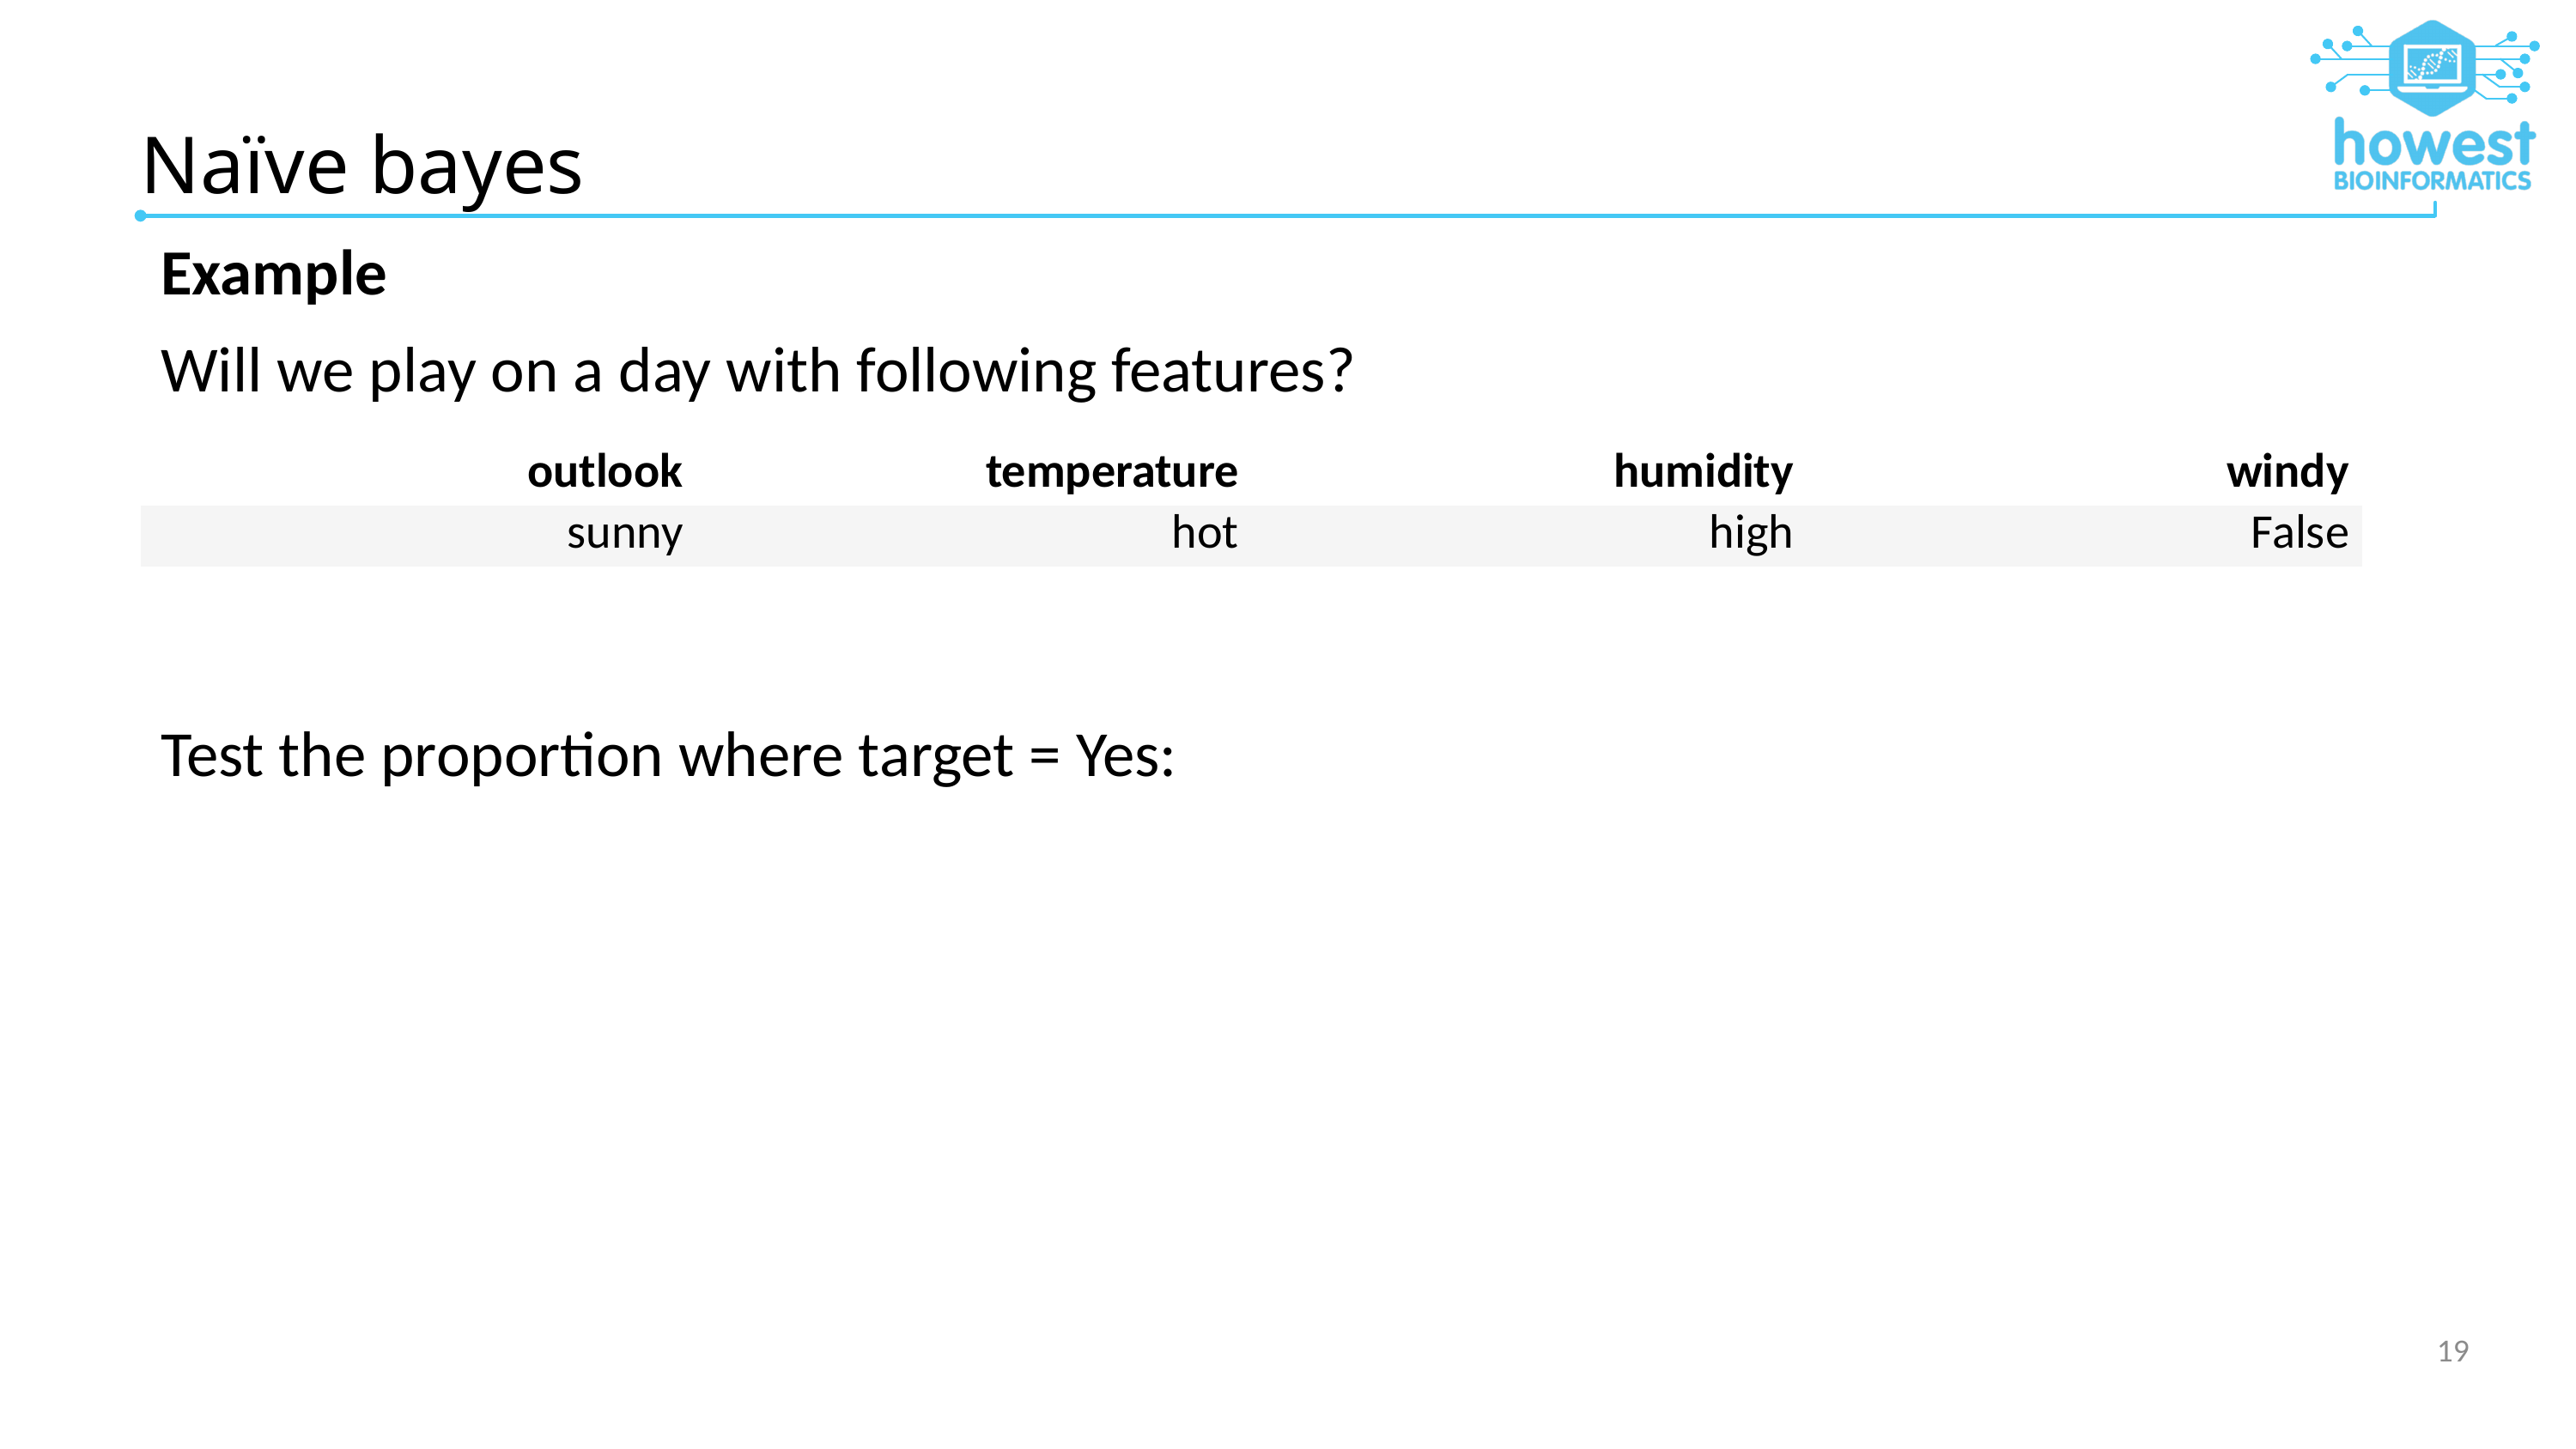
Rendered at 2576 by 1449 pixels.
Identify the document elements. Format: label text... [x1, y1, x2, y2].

table_cell high [1251, 506, 1807, 567]
table_cell hot [696, 506, 1251, 567]
table_header temperature [696, 445, 1251, 506]
title Naïve bayes [140, 124, 2252, 215]
table_header windy [1807, 445, 2362, 506]
table_cell sunny [141, 506, 696, 567]
table_cell False [1807, 506, 2362, 567]
slide_number 19 [2341, 1310, 2482, 1388]
table_header outlook [141, 445, 696, 506]
picture [2312, 0, 2559, 228]
table_header humidity [1251, 445, 1807, 506]
